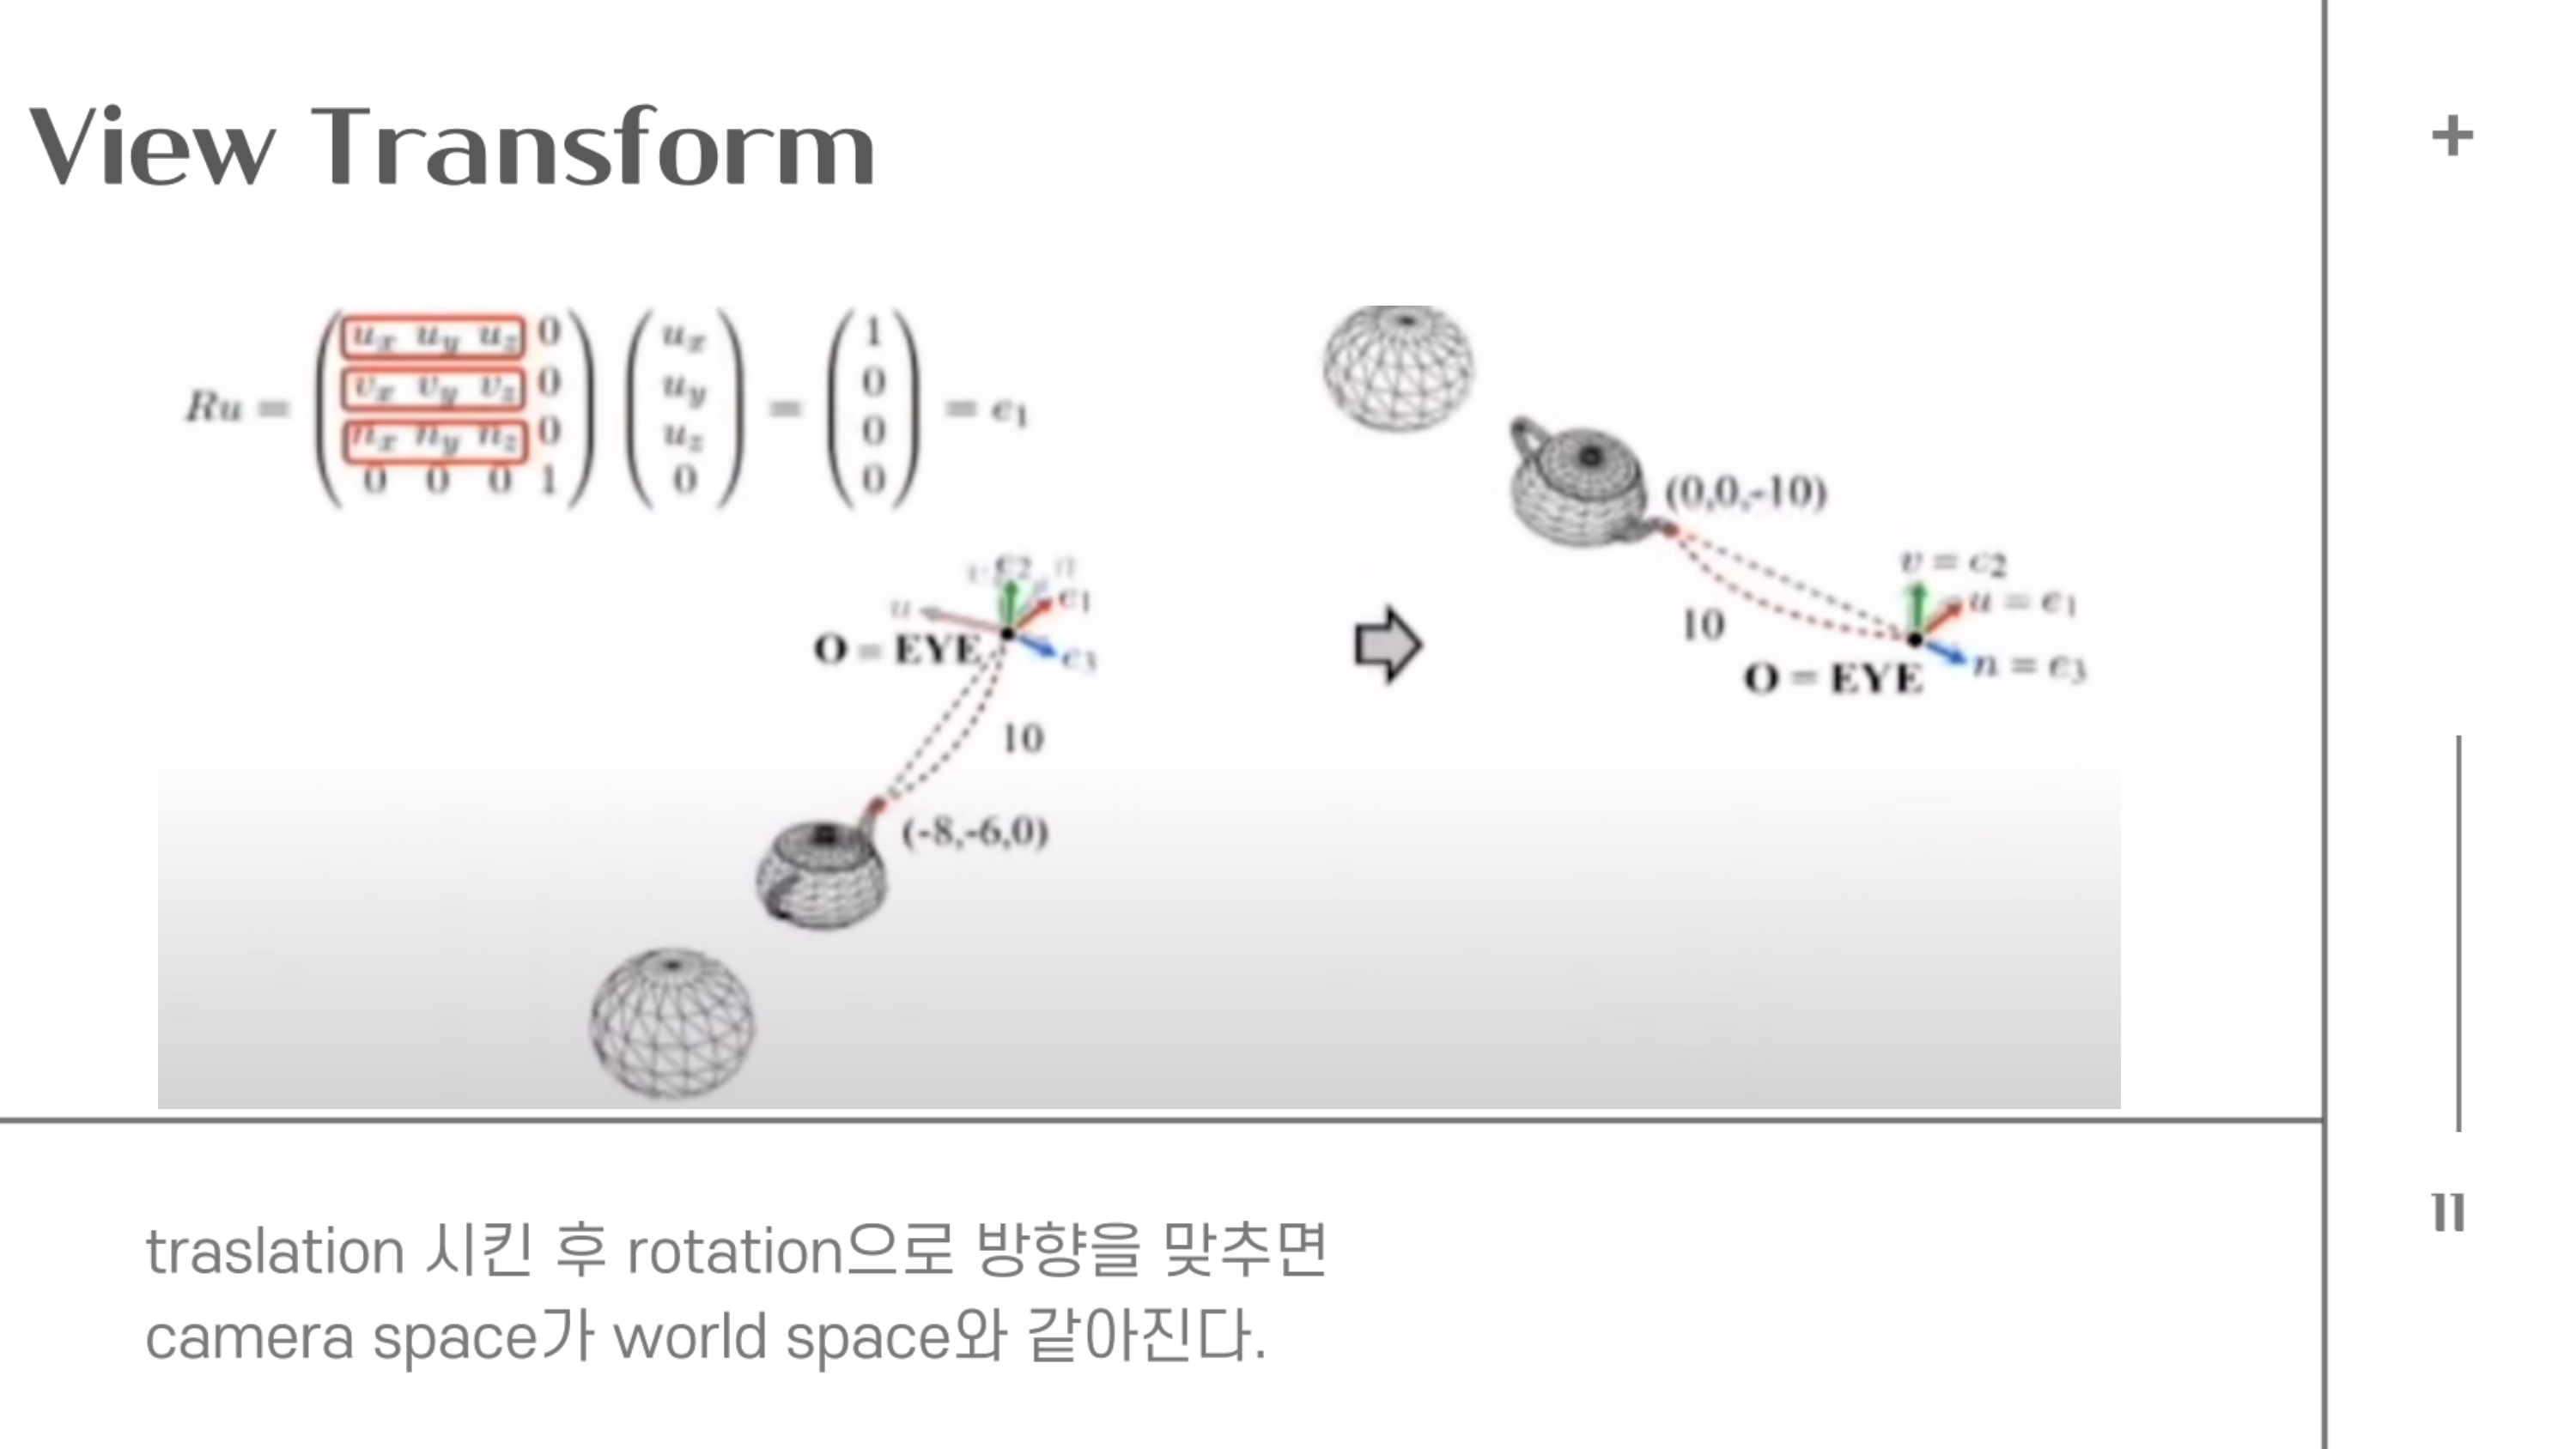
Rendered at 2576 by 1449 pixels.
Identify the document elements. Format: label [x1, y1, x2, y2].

picture [2313, 764, 2336, 925]
picture [2451, 764, 2467, 925]
picture [2396, 62, 2524, 239]
picture [2380, 1170, 2494, 1269]
picture [2451, 736, 2467, 739]
picture [12, 60, 928, 266]
text_box [157, 305, 2121, 1109]
picture [2313, 0, 2336, 739]
text_box [0, 1108, 2325, 1132]
text_box [2260, 925, 2576, 943]
picture [2451, 943, 2467, 1131]
picture [135, 1198, 1358, 1404]
picture [2313, 943, 2336, 1449]
text_box [2127, 739, 2576, 764]
